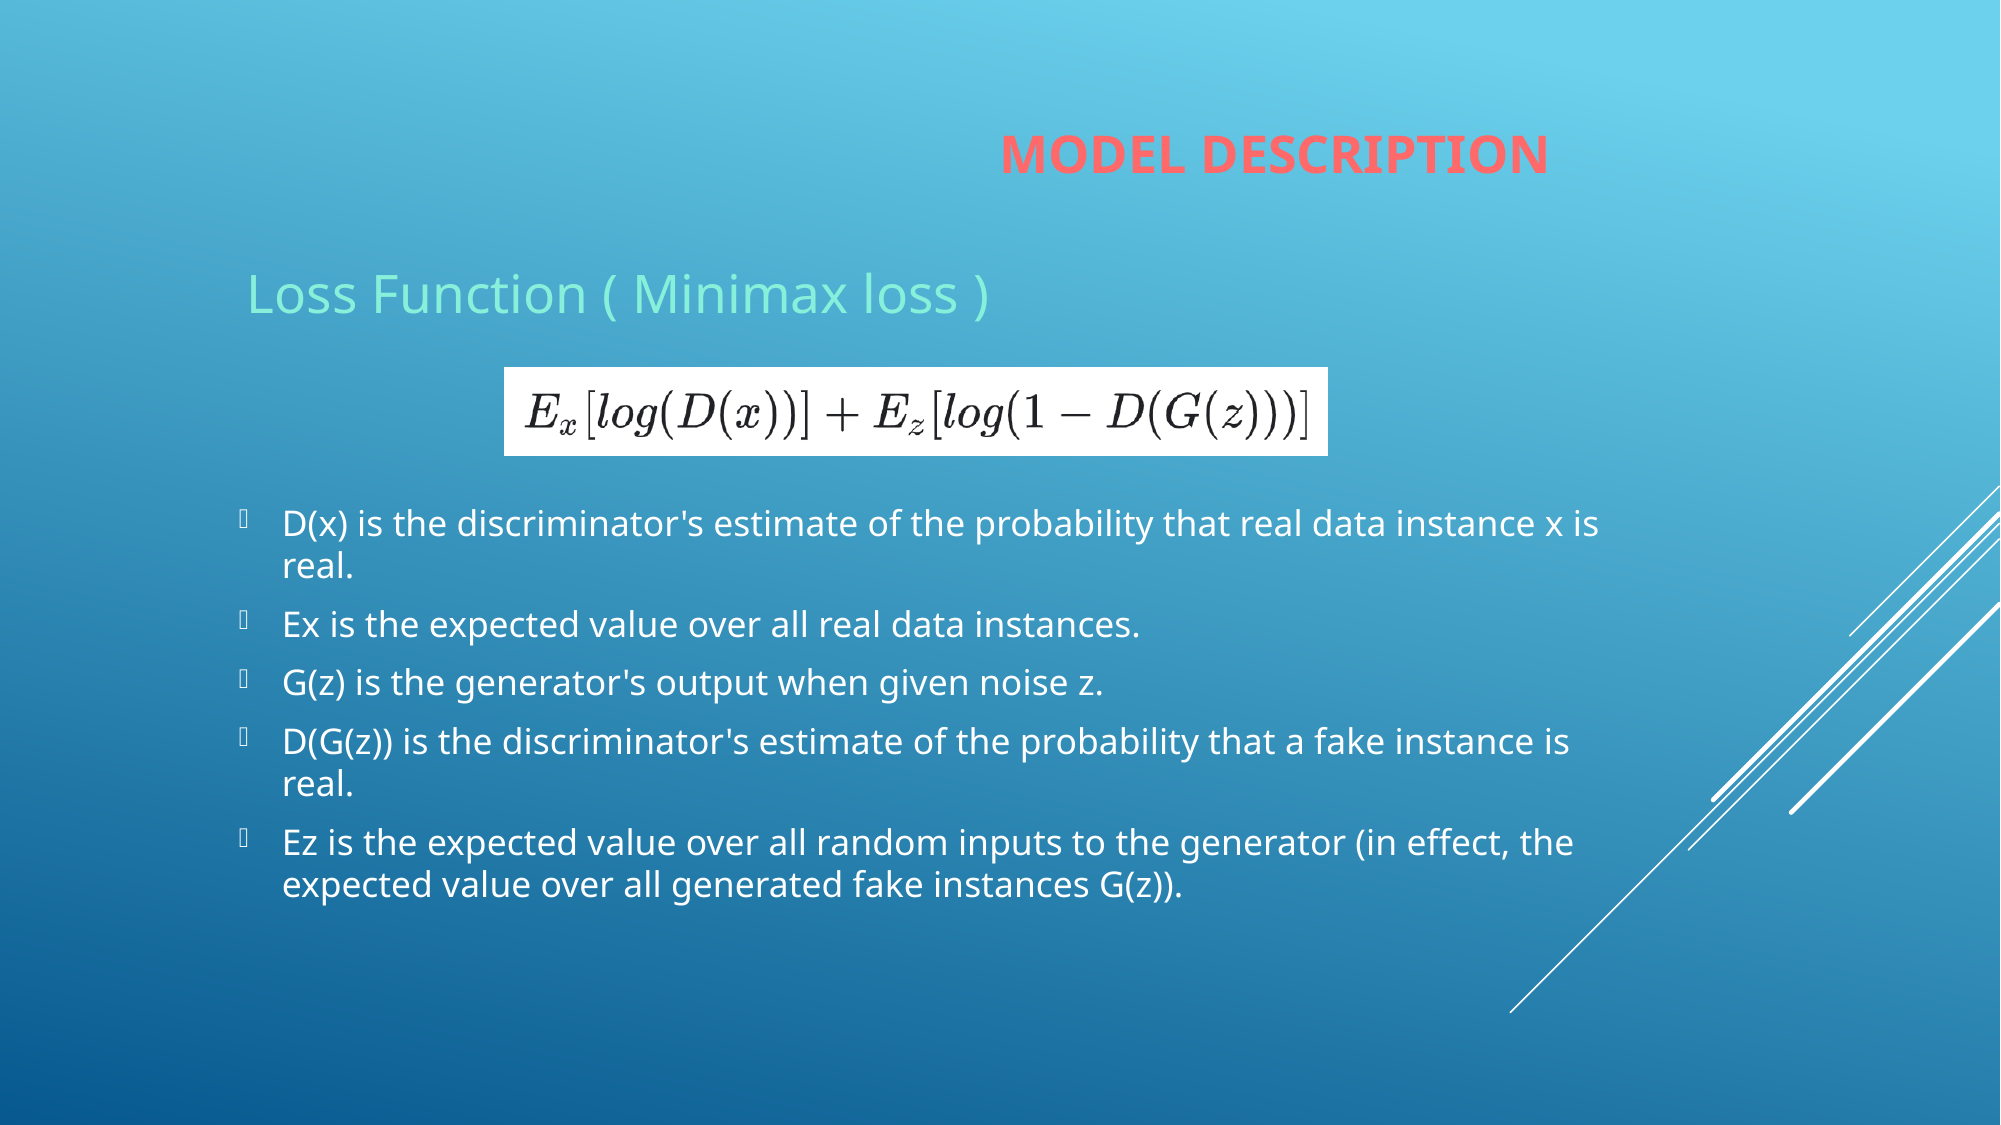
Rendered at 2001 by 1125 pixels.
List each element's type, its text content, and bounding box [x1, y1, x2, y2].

list Loss Function ( Minimax loss ) D(x) is the discriminator's estimate of the probability that real data instance x is real. Ex is the expected value over all real data instances. G(z) is the generator's output when given noise z. D(G(z)) is the discriminator's estimate of the probability that a fake instance is real. Ez is the expected value over all random inputs to the generator (in effect, the expected value over all generated fake instances G(z)). [223, 249, 1624, 916]
title Model Description [234, 137, 1635, 230]
picture [503, 367, 1328, 456]
